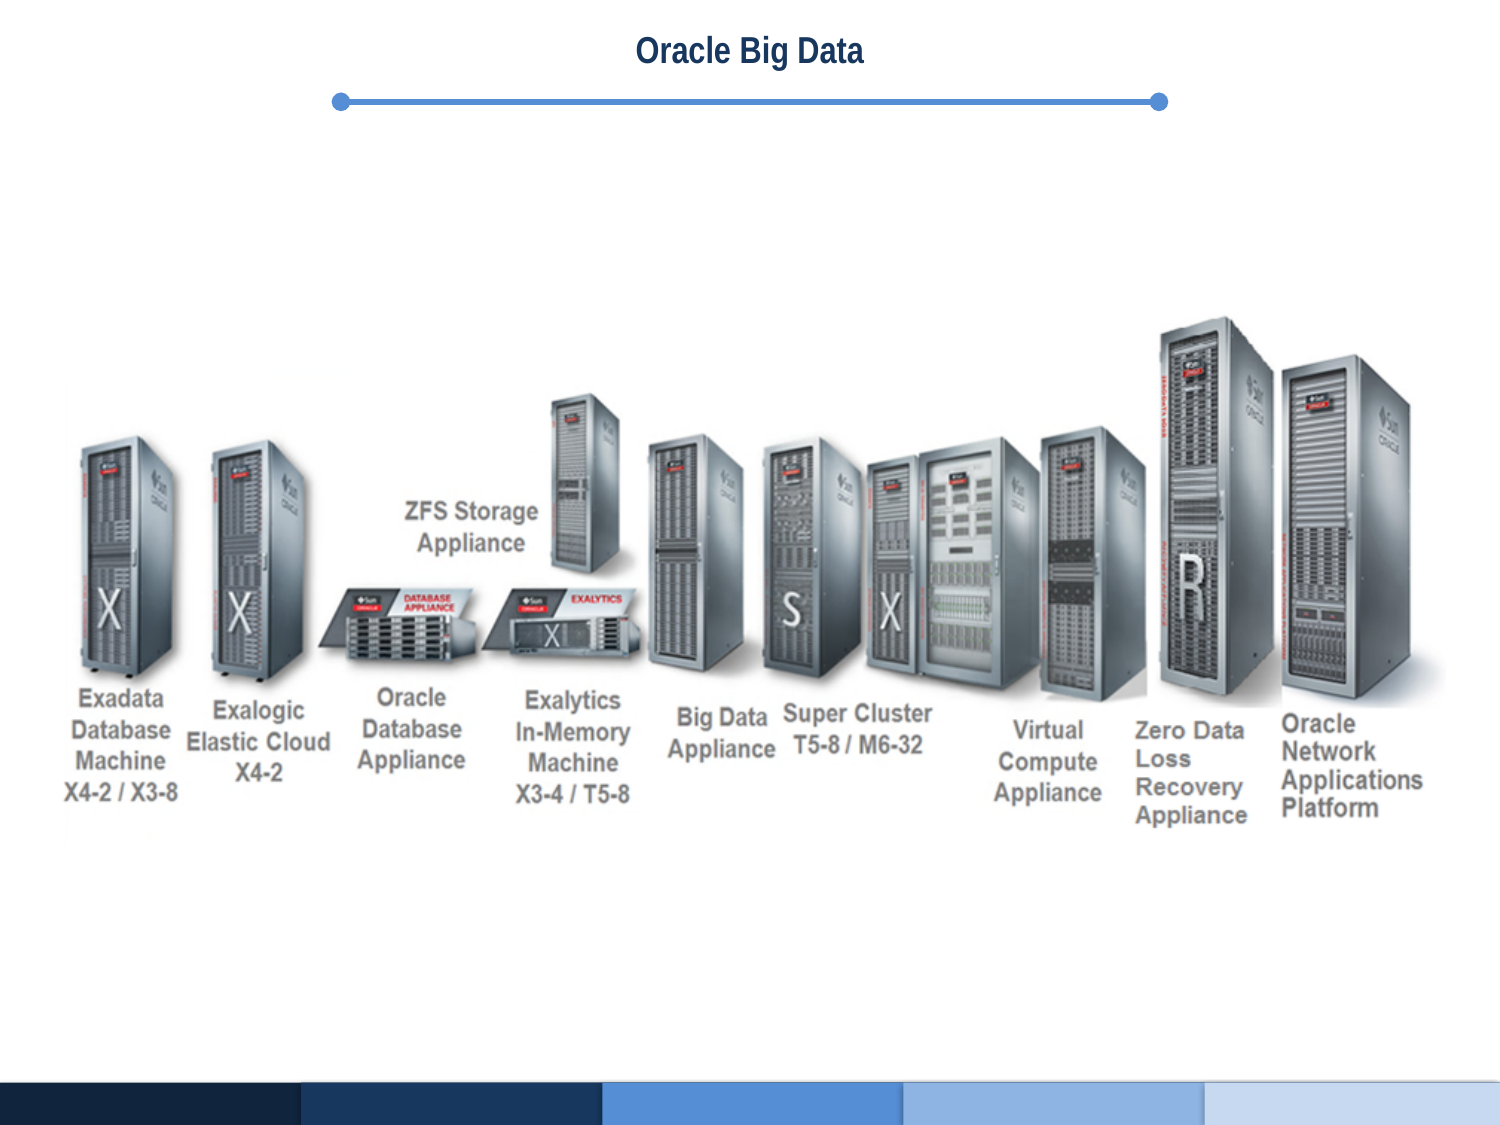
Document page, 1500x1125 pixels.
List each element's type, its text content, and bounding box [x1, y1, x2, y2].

picture [5, 279, 1500, 846]
text_box Oracle Big Data [0, 19, 1500, 79]
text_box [0, 1082, 1500, 1125]
